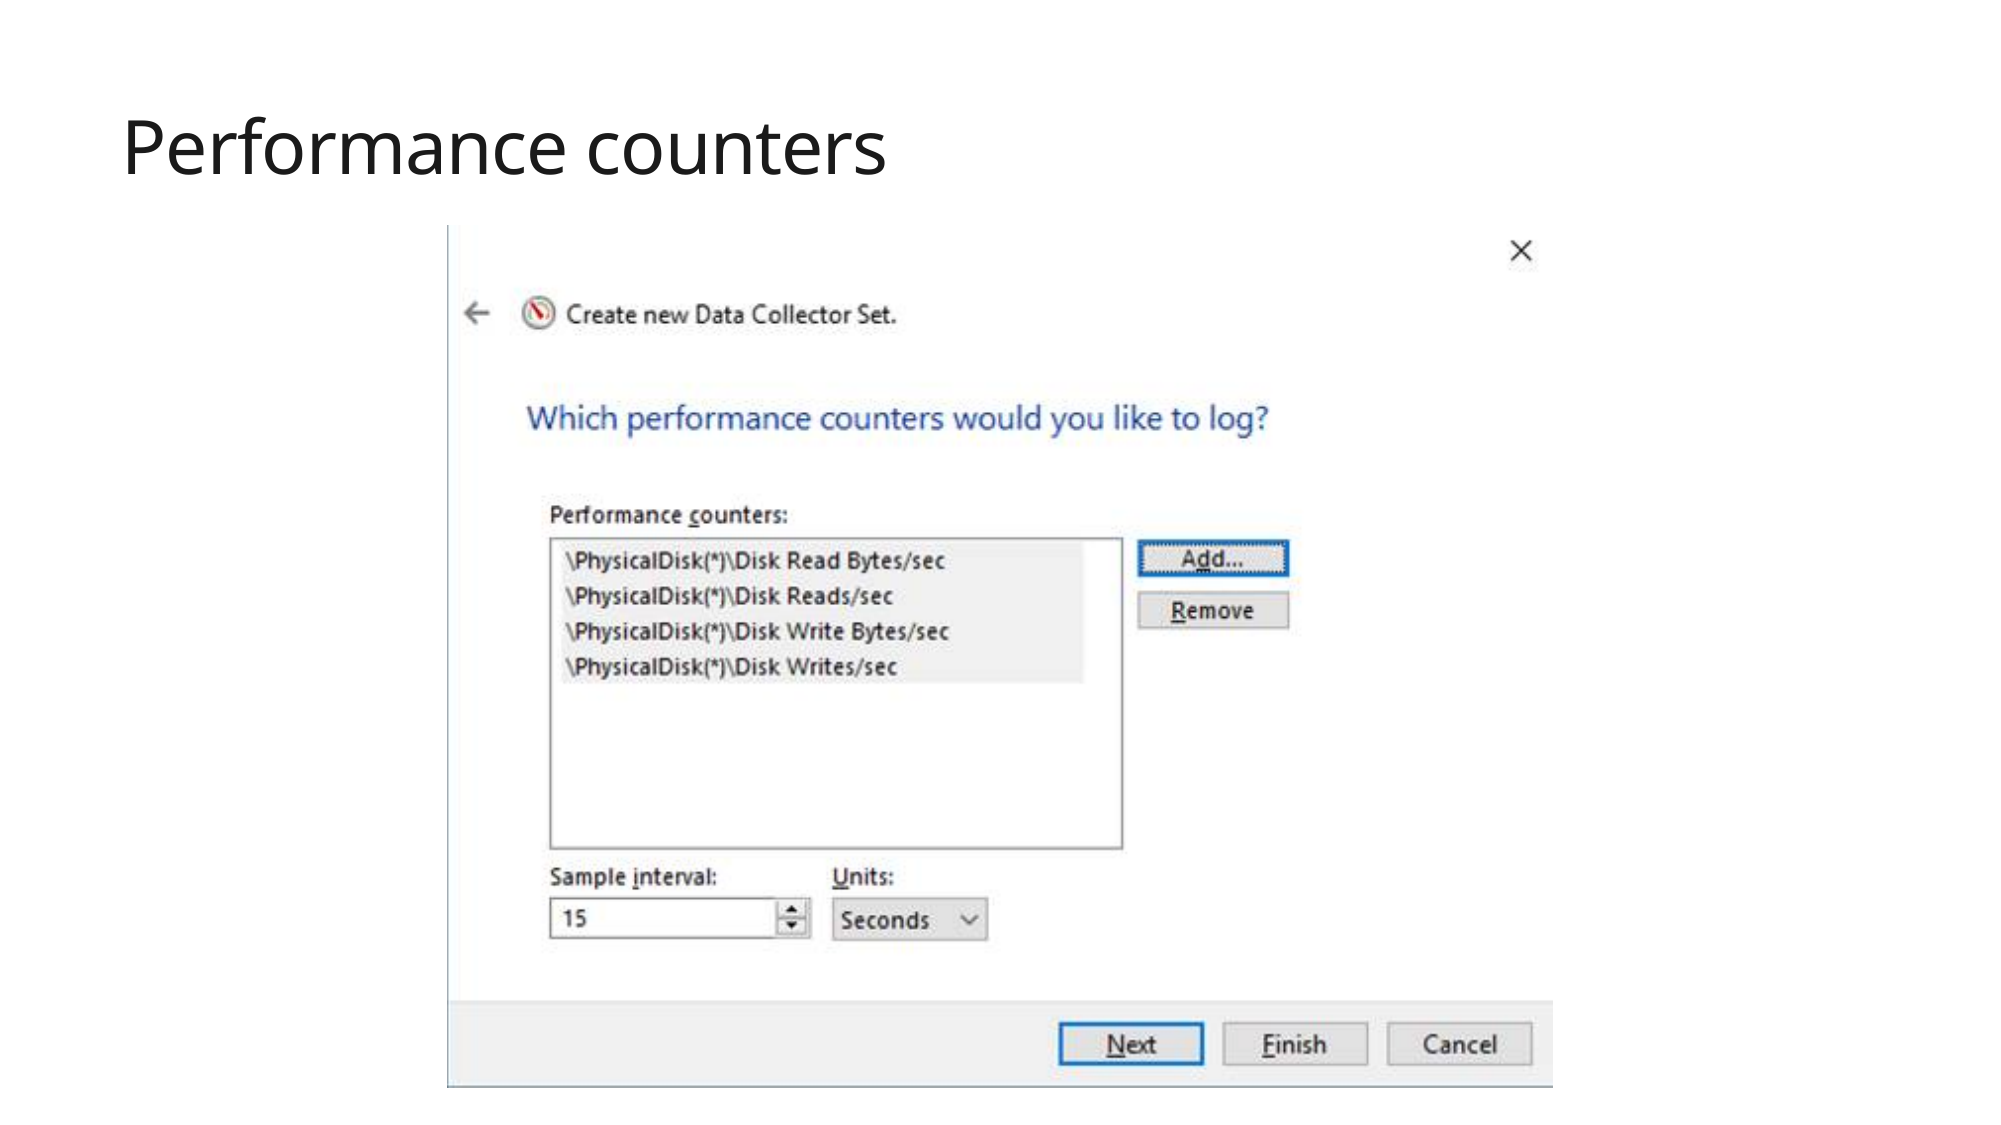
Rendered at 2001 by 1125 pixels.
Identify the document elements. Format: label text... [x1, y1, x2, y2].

text_box Performance counters [121, 99, 1929, 190]
picture [447, 225, 1553, 1088]
